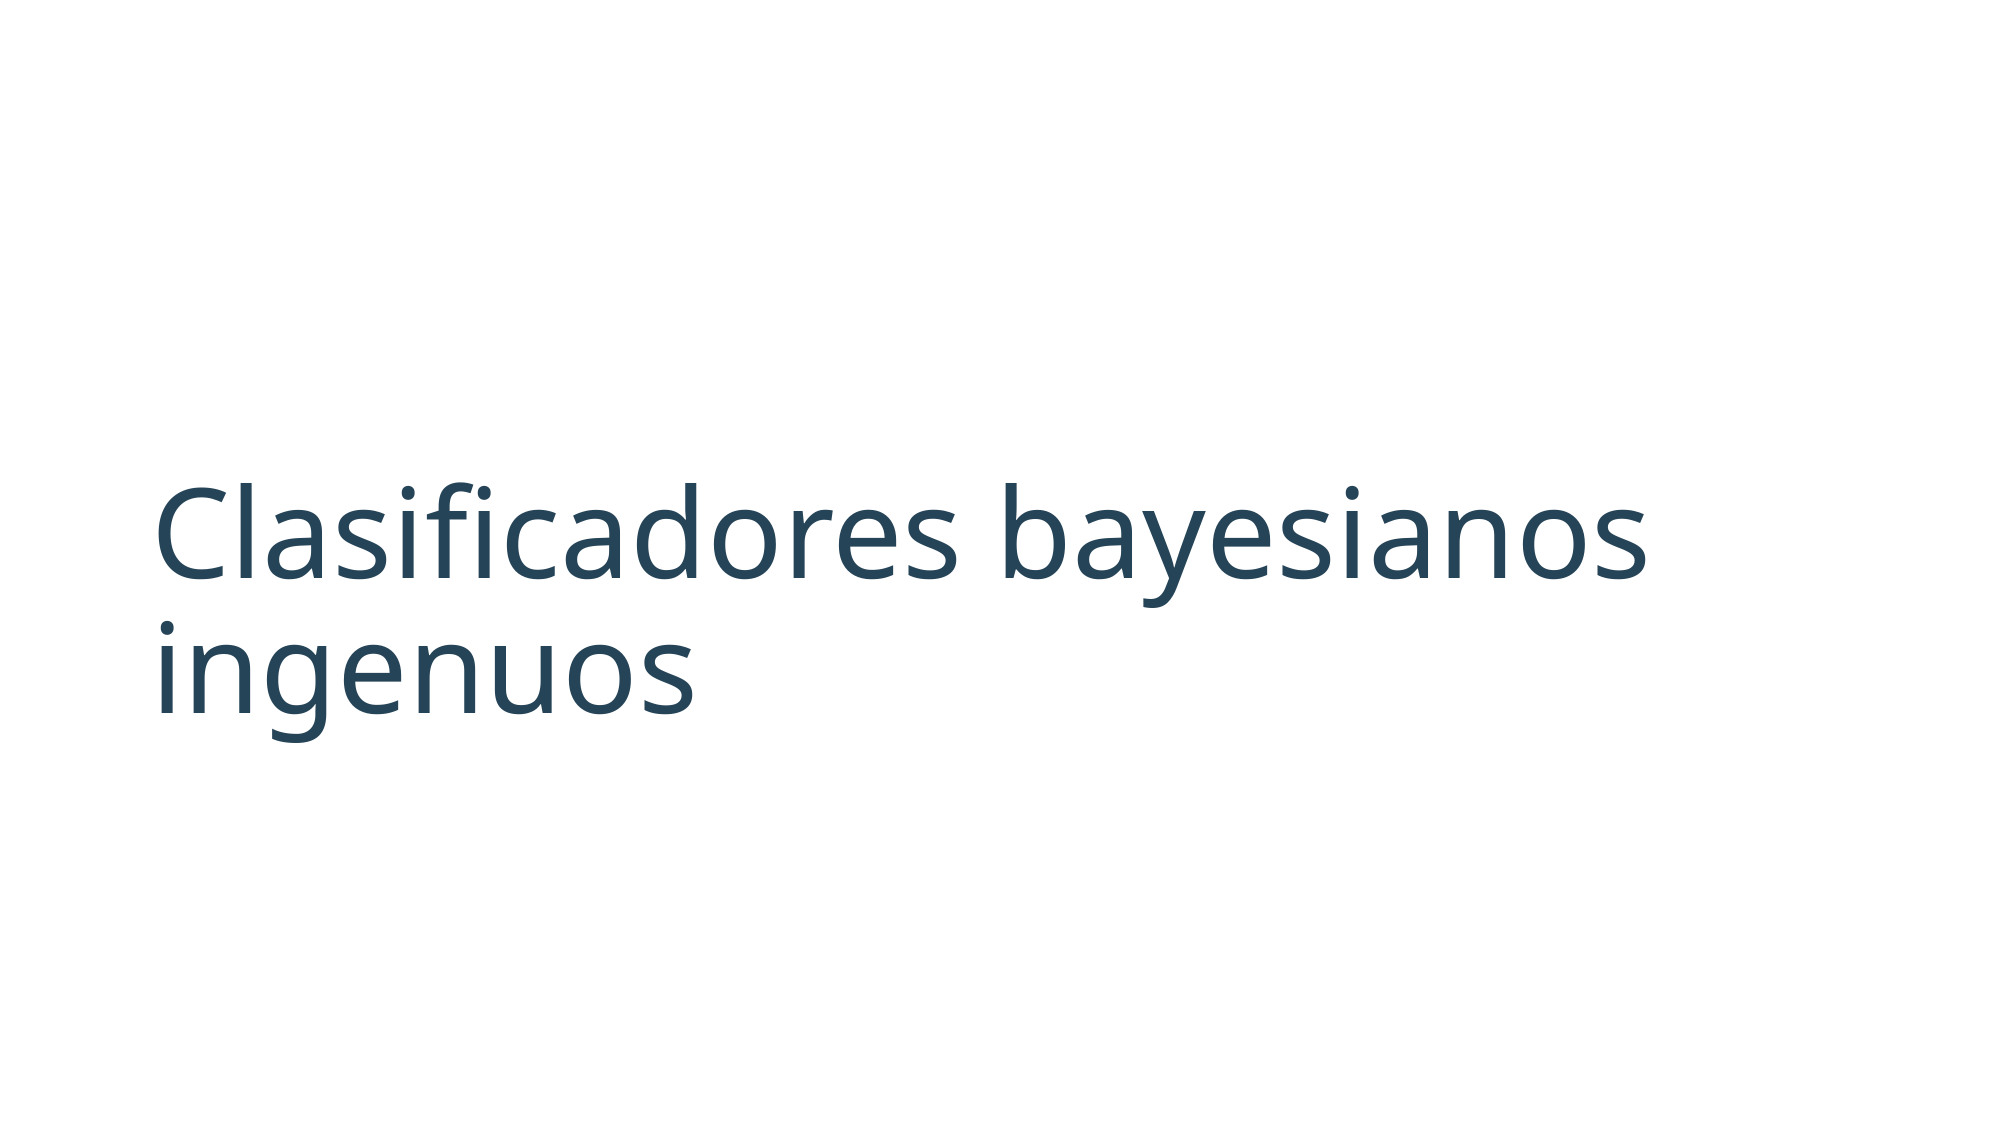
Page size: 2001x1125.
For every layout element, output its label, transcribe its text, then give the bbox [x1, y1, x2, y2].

title Clasificadores bayesianos ingenuos [136, 280, 1862, 749]
